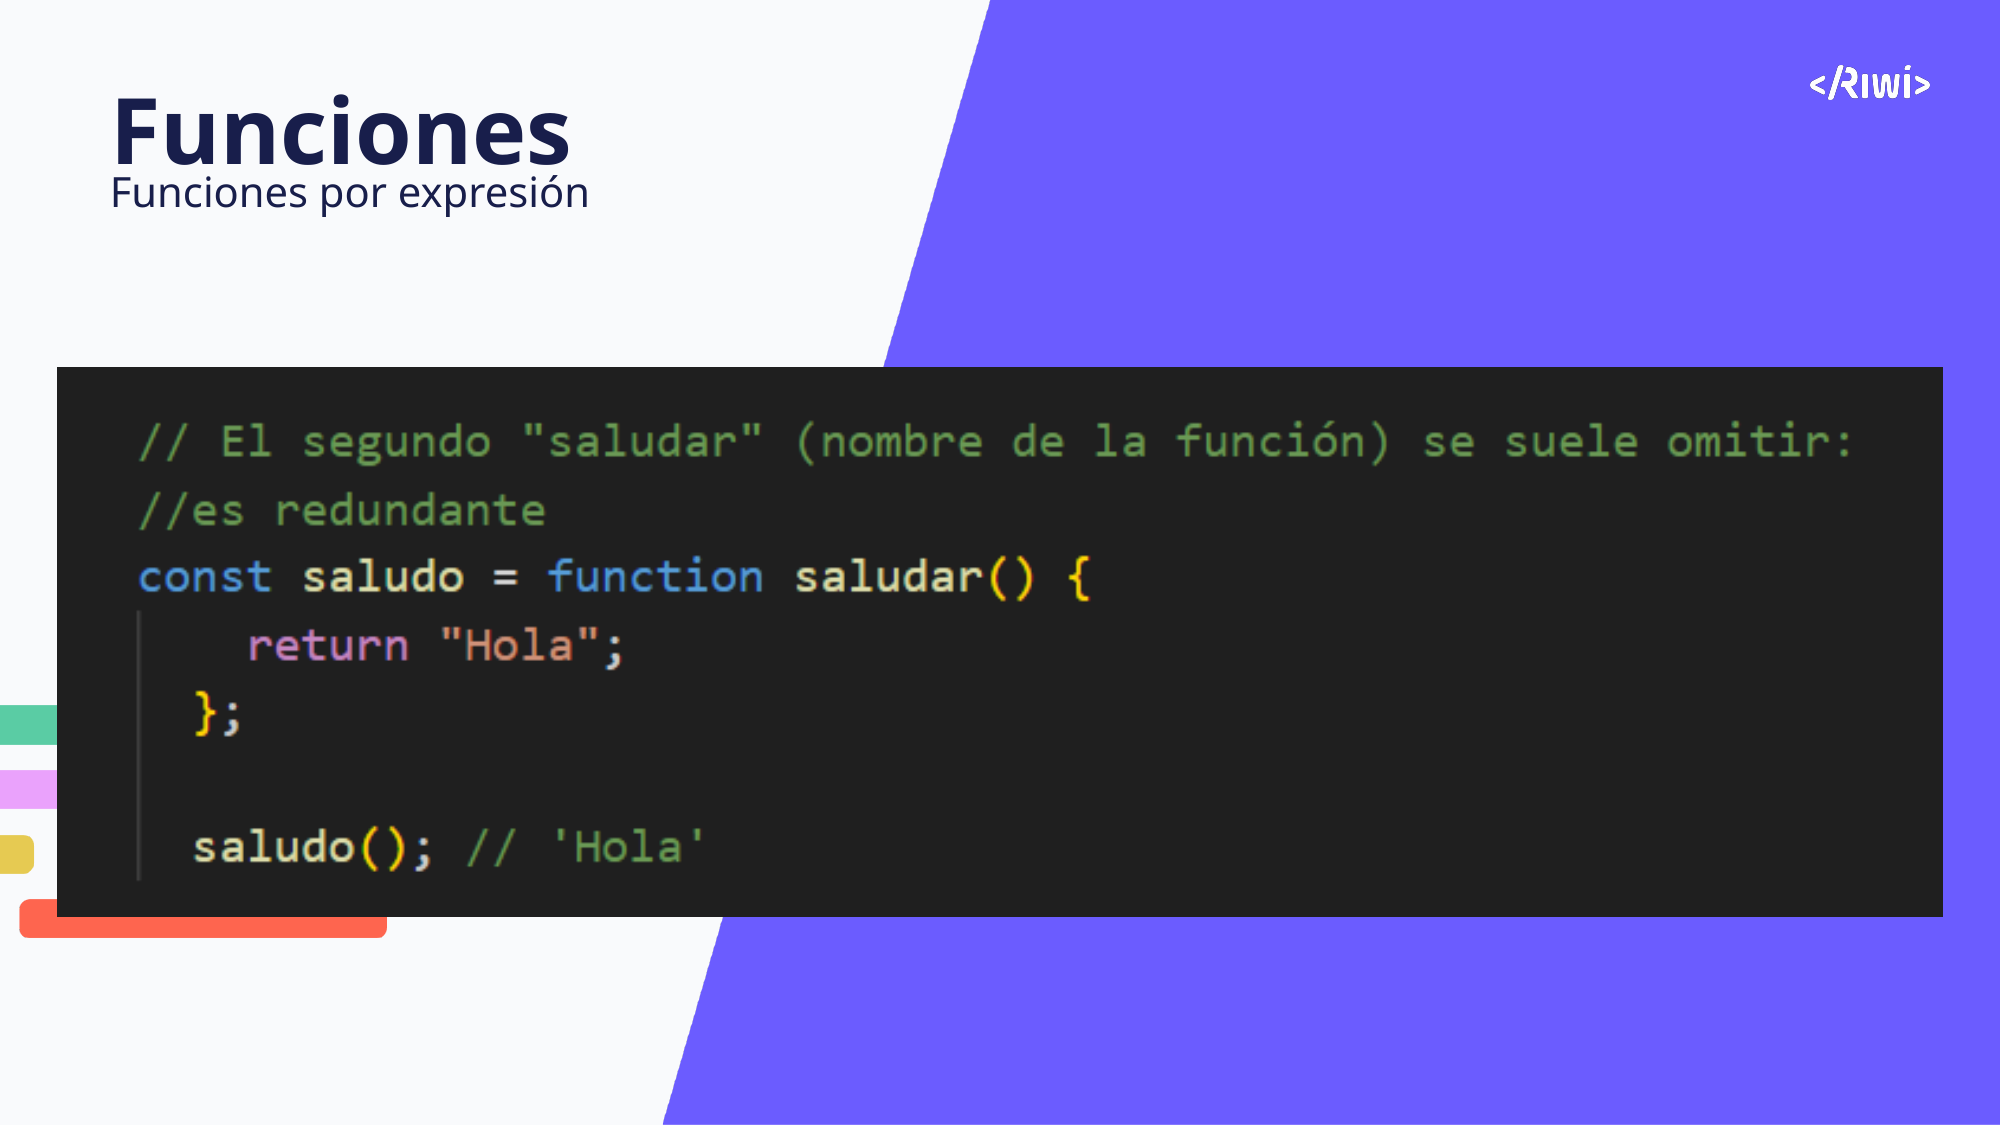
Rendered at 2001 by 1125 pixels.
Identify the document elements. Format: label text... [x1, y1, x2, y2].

picture [0, 0, 2000, 1125]
text_box Funciones [94, 65, 657, 158]
text_box Funciones por expresión [94, 158, 657, 224]
